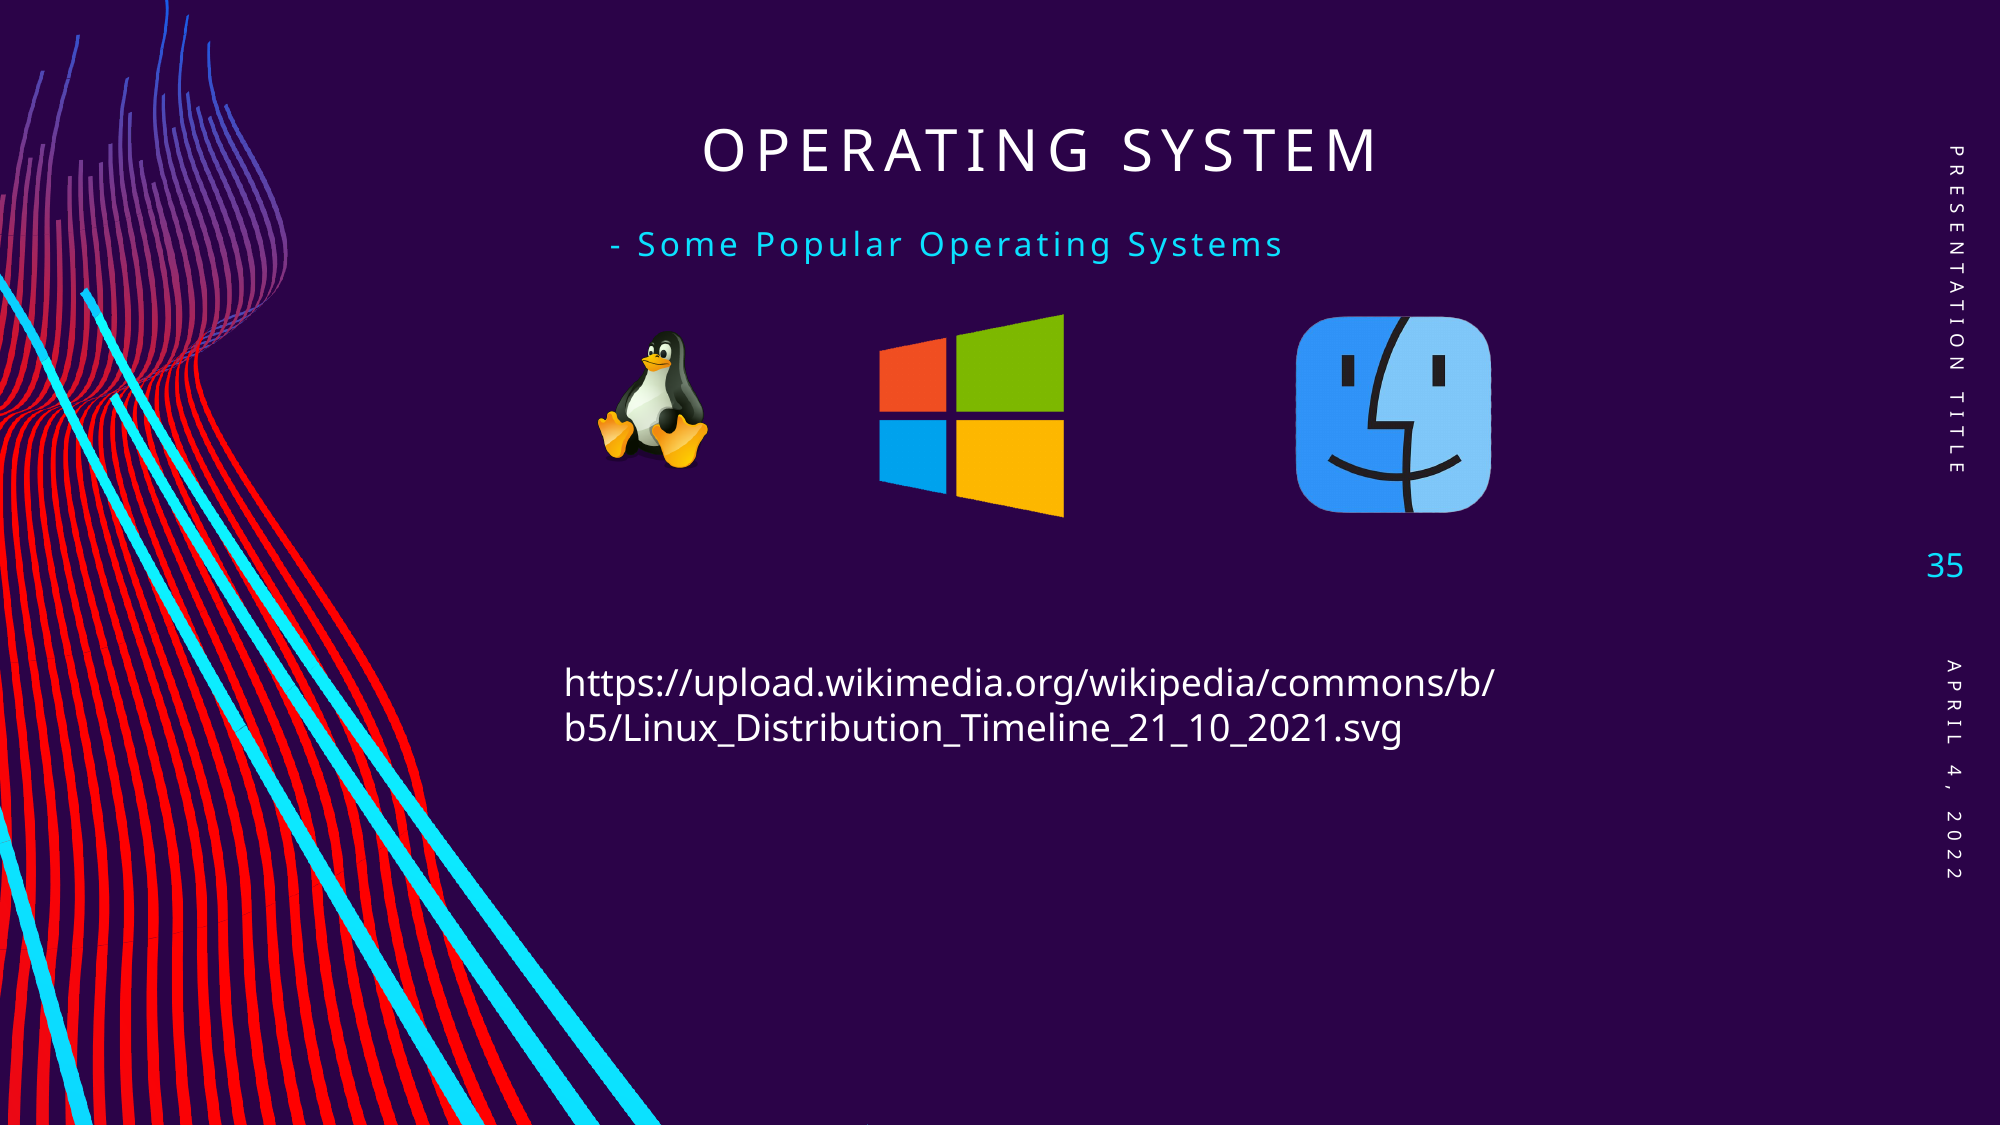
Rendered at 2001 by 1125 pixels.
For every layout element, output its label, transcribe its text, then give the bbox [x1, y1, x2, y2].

title Operating System [686, 114, 1494, 220]
text_box https://upload.wikimedia.org/wikipedia/commons/b/b5/Linux_Distribution_Timeline_21_10_2021.svg [549, 651, 1550, 756]
text_box - Some Popular Operating Systems [594, 220, 1739, 549]
picture [0, 0, 2000, 1125]
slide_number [1925, 645, 1986, 1080]
slide_number 35 [1889, 519, 1980, 615]
footer PRESENTATION TITLE [1926, 33, 1987, 489]
